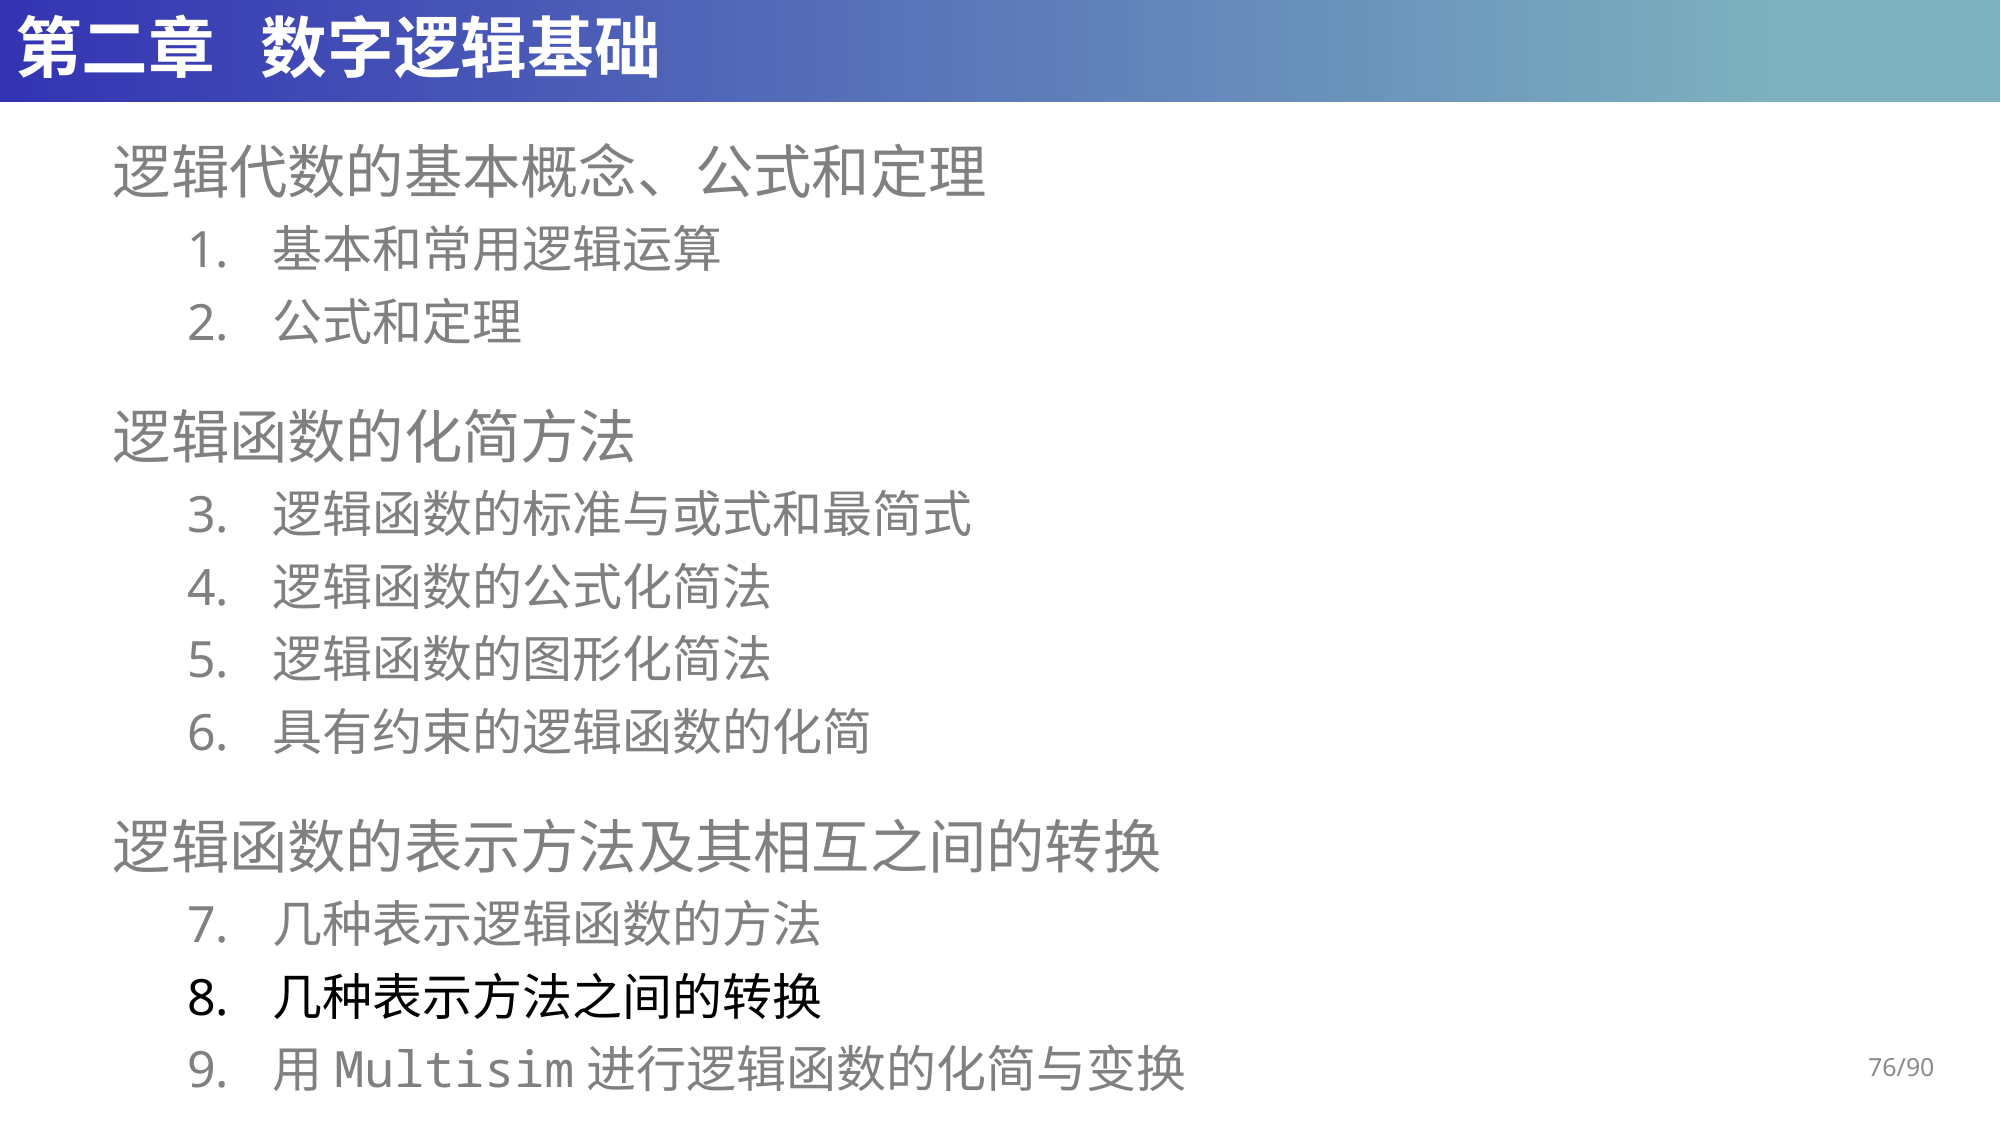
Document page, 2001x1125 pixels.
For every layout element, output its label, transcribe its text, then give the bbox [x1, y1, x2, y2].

slide_number 76/90 [1499, 1038, 1950, 1099]
text_box 逻辑代数的基本概念、公式和定理 基本和常用逻辑运算 公式和定理 逻辑函数的化简方法 逻辑函数的标准与或式和最简式 逻辑函数的公式化简法 逻辑函数的图形化简法 具有约束的逻辑函数的化简 逻辑函数的表示方法及其相互之间的转换 几种表示逻辑函数的方法 几种表示方法之间的转换 用Multisim进行逻辑函数的化简与变换 [98, 127, 1813, 1106]
title 第二章 数字逻辑基础 [0, 0, 2000, 102]
